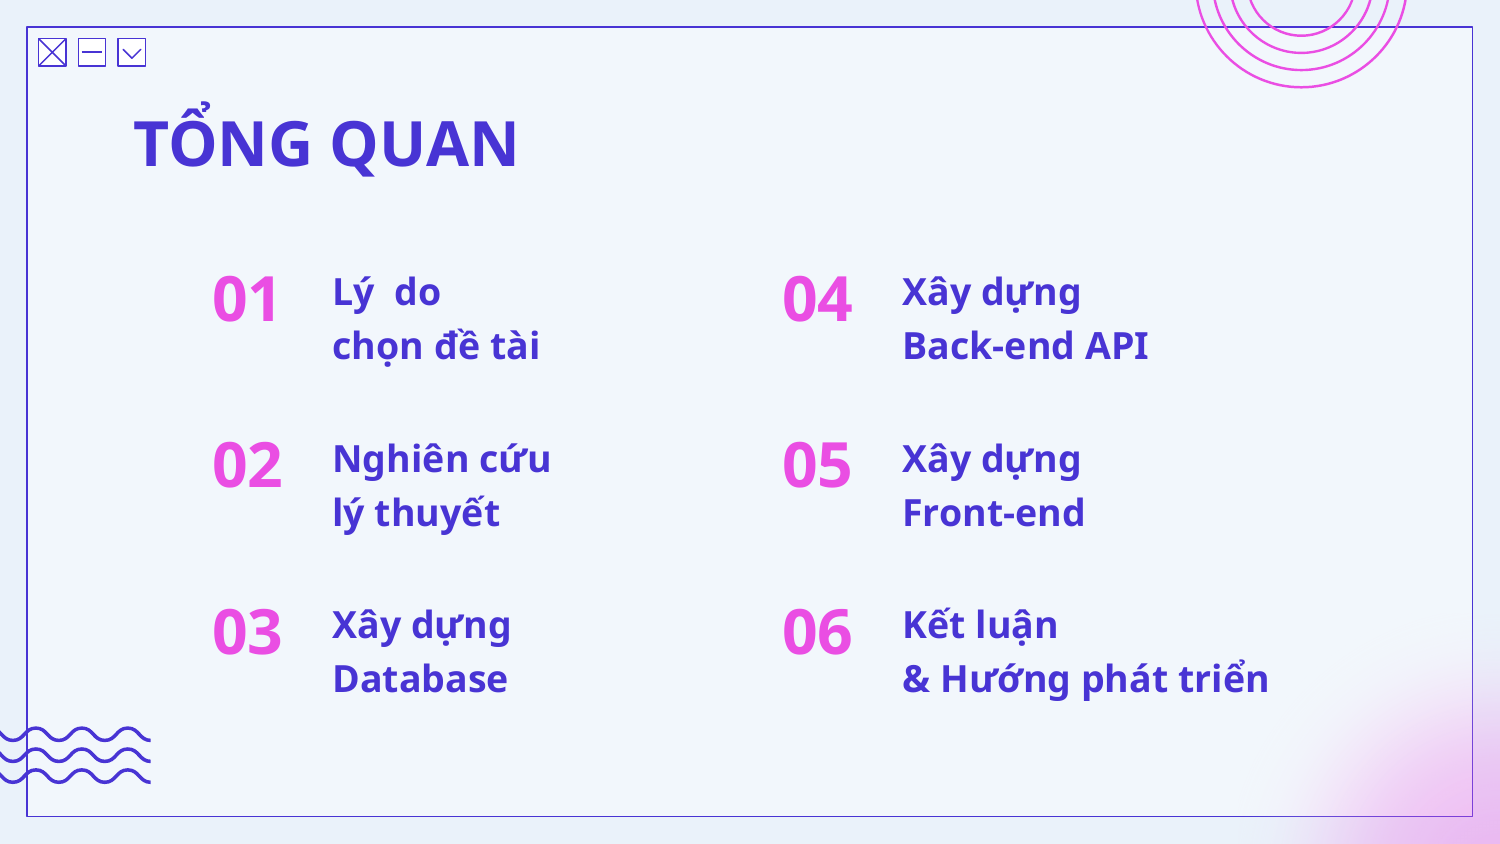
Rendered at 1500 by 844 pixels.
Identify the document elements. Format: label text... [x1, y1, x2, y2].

title TỔNG QUAN [118, 88, 1382, 183]
title 05 [767, 421, 888, 504]
title 04 [767, 255, 888, 338]
subtitle Xây dựng Front-end [887, 410, 1183, 493]
title 06 [767, 588, 888, 671]
subtitle Xây dựng Database [317, 577, 563, 660]
title 01 [197, 255, 318, 338]
subtitle Kết luận & Hướng phát triển [887, 577, 1303, 660]
title 03 [197, 588, 318, 671]
title 02 [197, 421, 318, 504]
subtitle Lý do chọn đề tài [317, 243, 600, 327]
subtitle Xây dựng Back-end API [887, 243, 1200, 327]
subtitle Nghiên cứu lý thuyết [317, 410, 575, 493]
